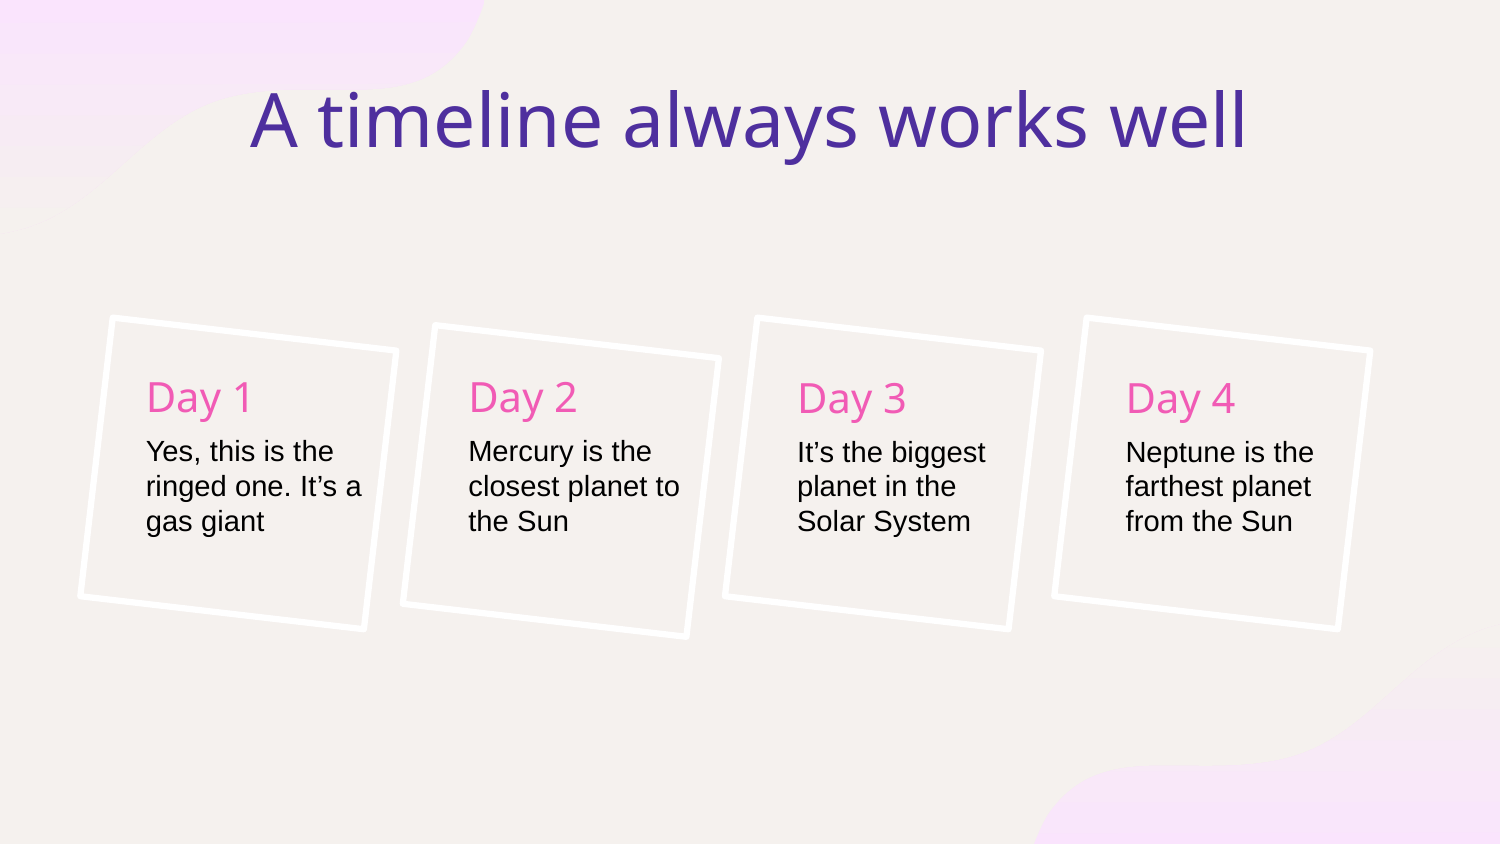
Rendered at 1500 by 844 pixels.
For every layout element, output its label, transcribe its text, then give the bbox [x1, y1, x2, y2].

subtitle Day 2 [438, 370, 719, 434]
subtitle Day 3 [767, 371, 1048, 435]
subtitle Mercury is the closest planet to the Sun [438, 434, 719, 567]
text_box [724, 317, 1042, 630]
text_box [80, 317, 397, 630]
title A timeline always works well [116, 72, 1383, 167]
subtitle Neptune is the farthest planet from the Sun [1095, 435, 1376, 568]
text_box [1054, 317, 1371, 630]
subtitle Yes, this is the ringed one. It’s a gas giant [115, 434, 397, 567]
subtitle Day 4 [1095, 371, 1376, 435]
subtitle Day 1 [115, 370, 397, 434]
text_box [402, 325, 719, 637]
subtitle It’s the biggest planet in the Solar System [767, 435, 1048, 568]
